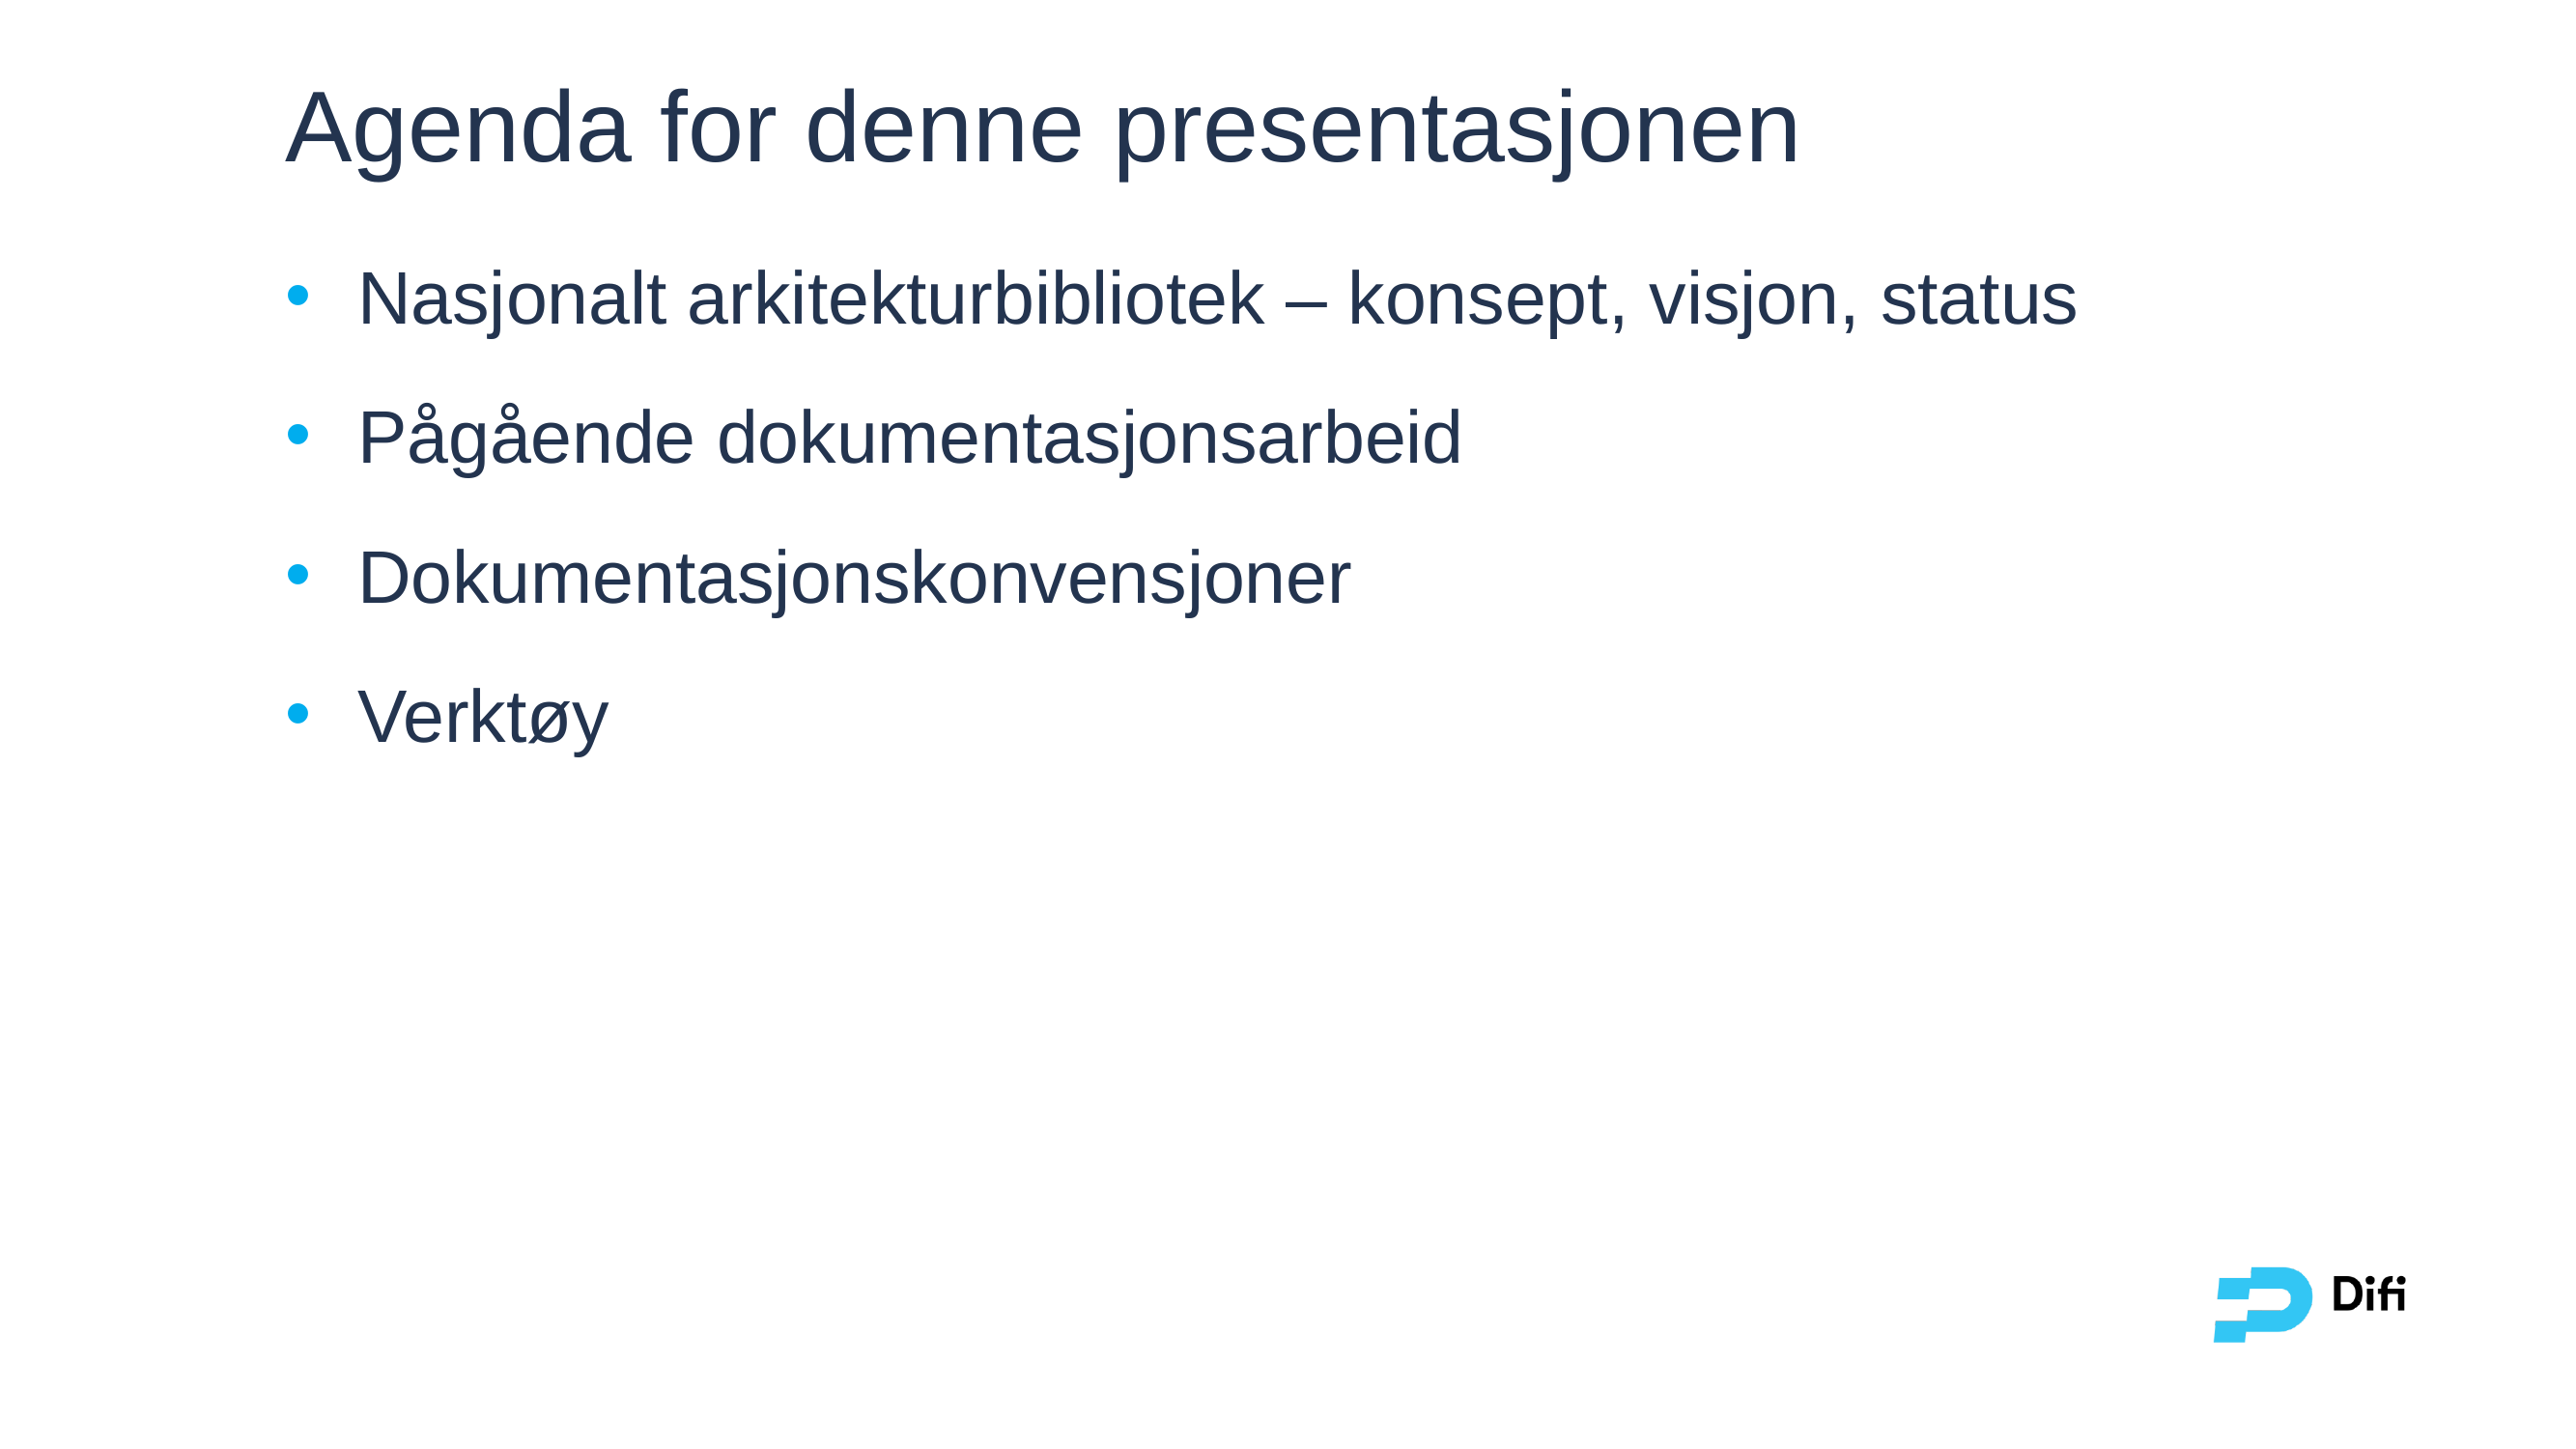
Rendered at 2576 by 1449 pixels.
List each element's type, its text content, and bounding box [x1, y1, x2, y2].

title Agenda for denne presentasjonen [285, 73, 2139, 185]
list Nasjonalt arkitekturbibliotek – konsept, visjon, status Pågående dokumentasjonsarbeid Dokumentasjonskonvensjoner Verktøy [285, 249, 2311, 1363]
picture [2311, 1266, 2406, 1343]
